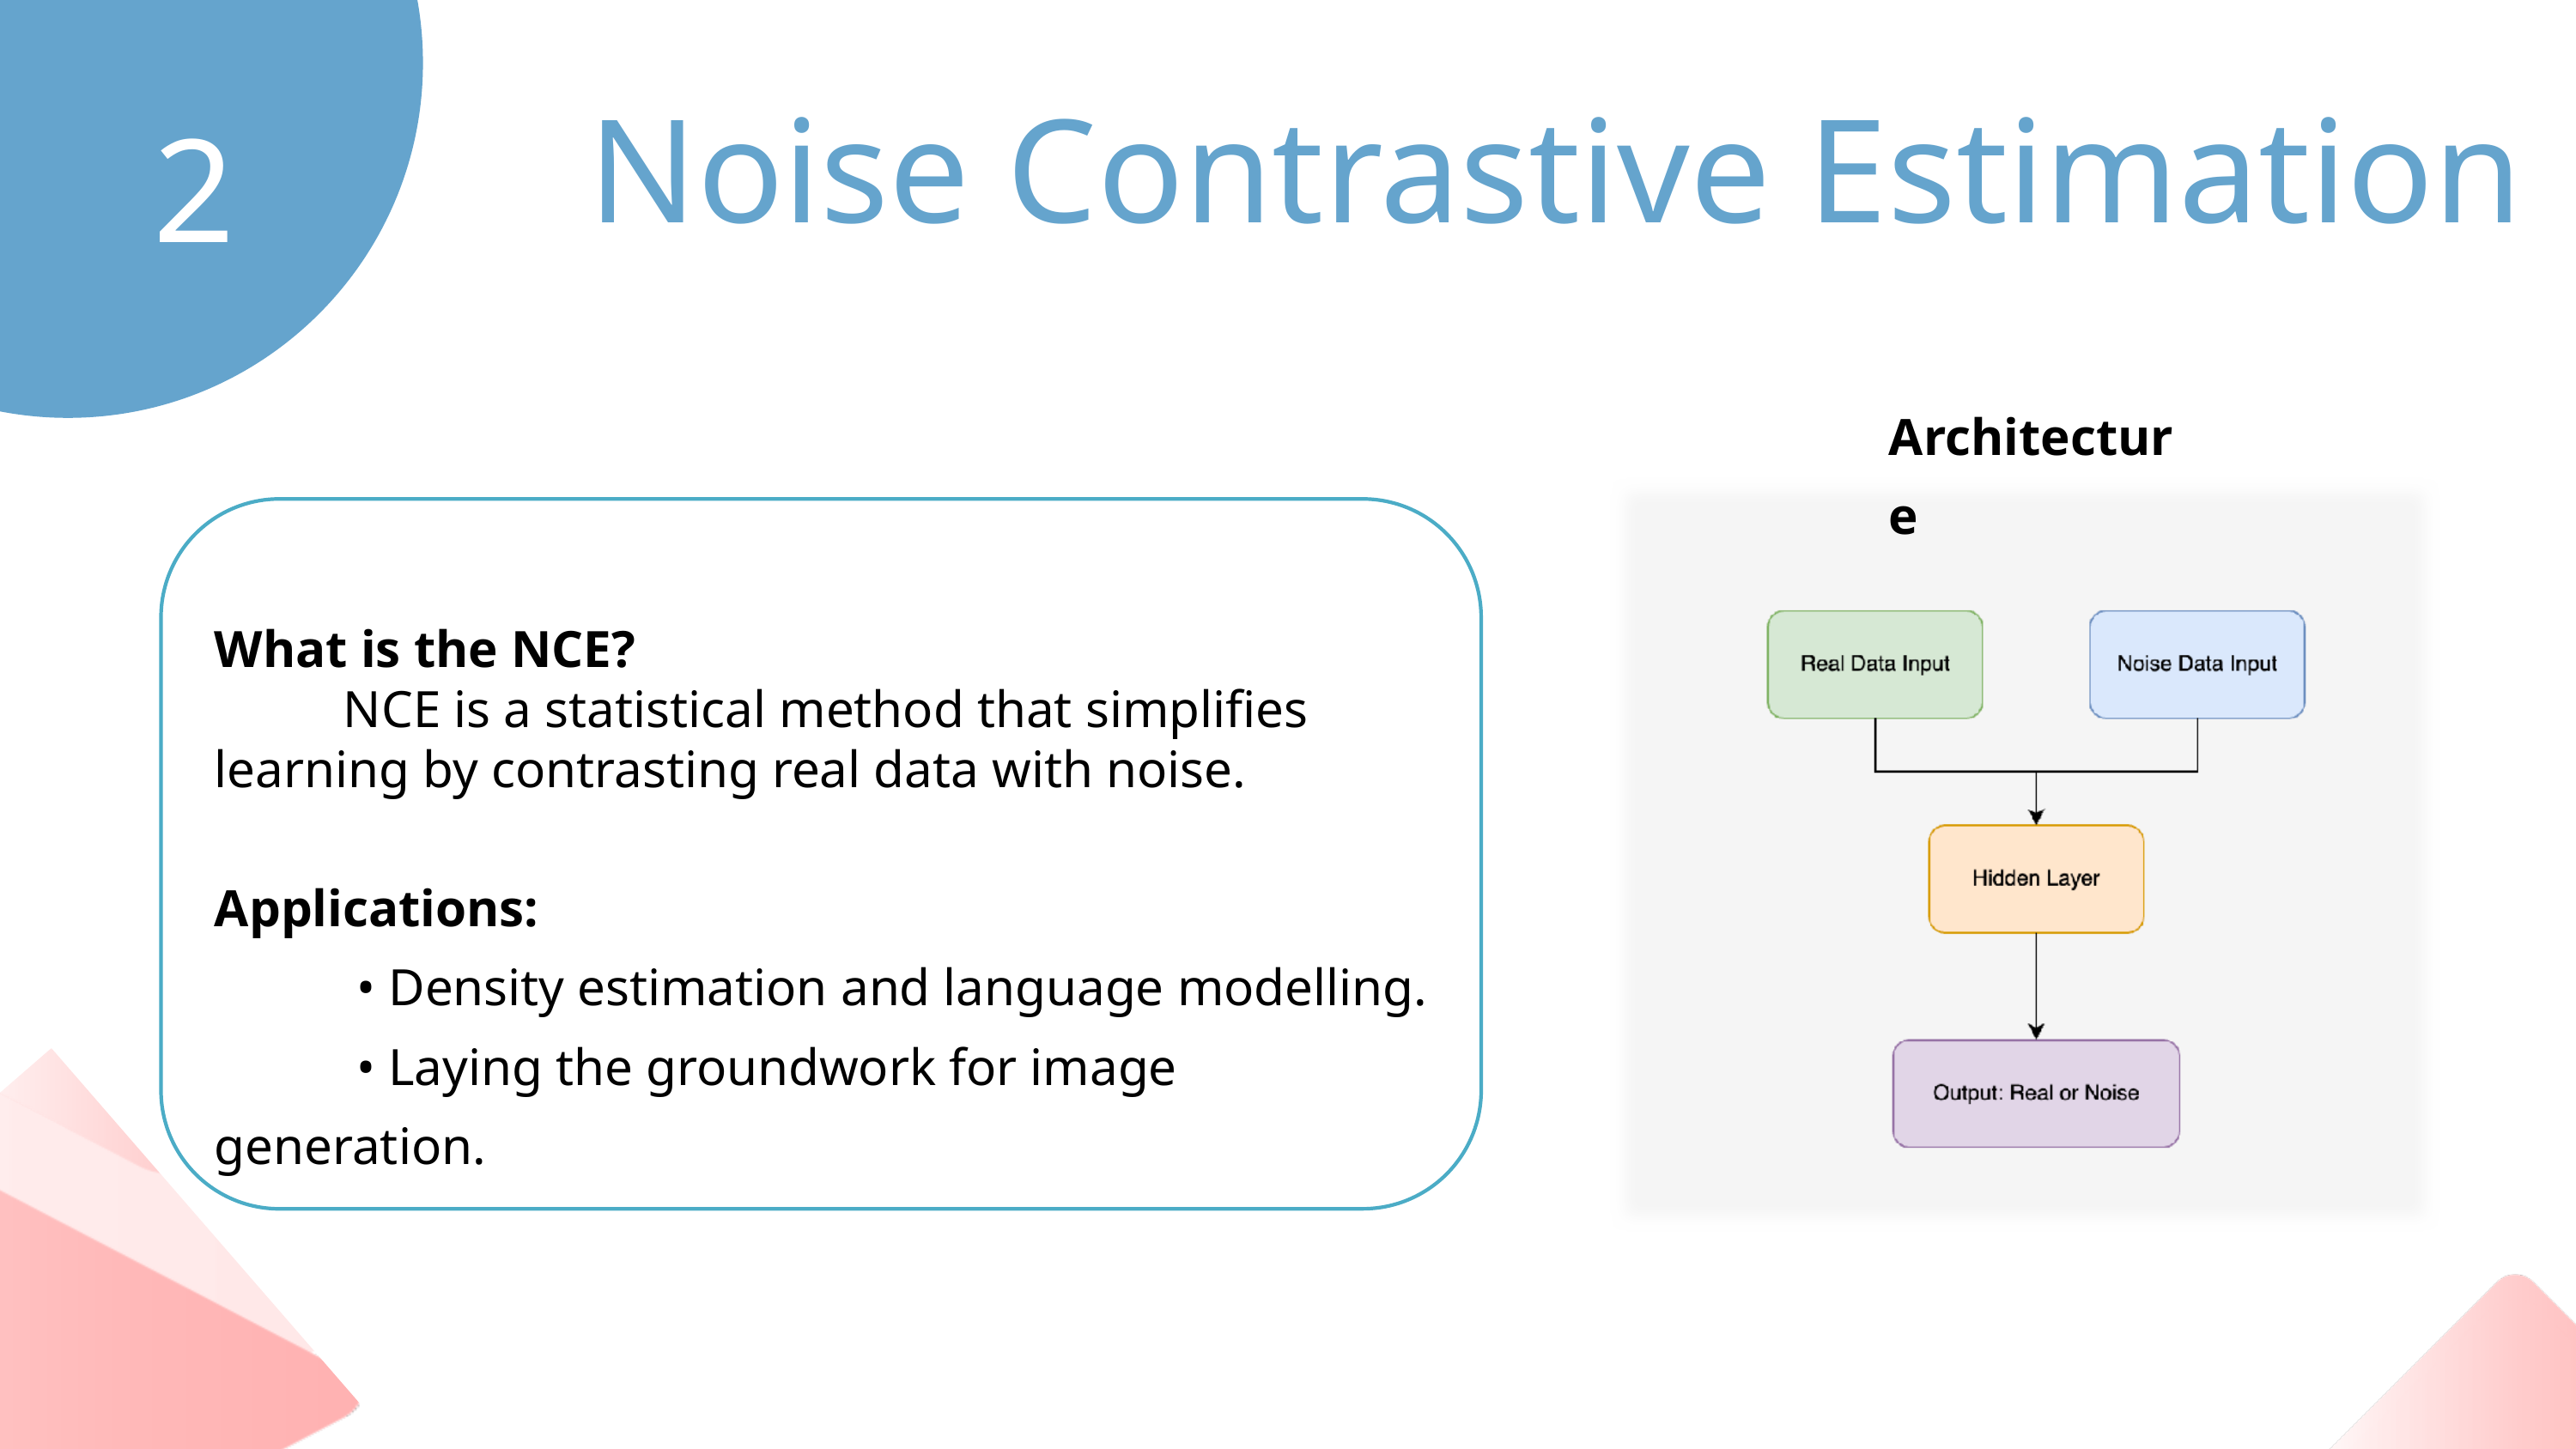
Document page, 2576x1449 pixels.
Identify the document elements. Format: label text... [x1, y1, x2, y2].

picture [1609, 476, 2440, 1233]
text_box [0, 0, 423, 418]
text_box Architecture [1888, 385, 2190, 476]
text_box [2264, 1248, 2576, 1449]
text_box What is the NCE? NCE is a statistical method that simplifies learning by contrasting real data with noise. Applications: • Density estimation and language modelling. • Laying the groundwork for image generation. [214, 616, 1437, 1175]
text_box [159, 497, 1484, 1211]
text_box [0, 1048, 400, 1449]
text_box Noise Contrastive Estimation [536, 51, 2576, 252]
